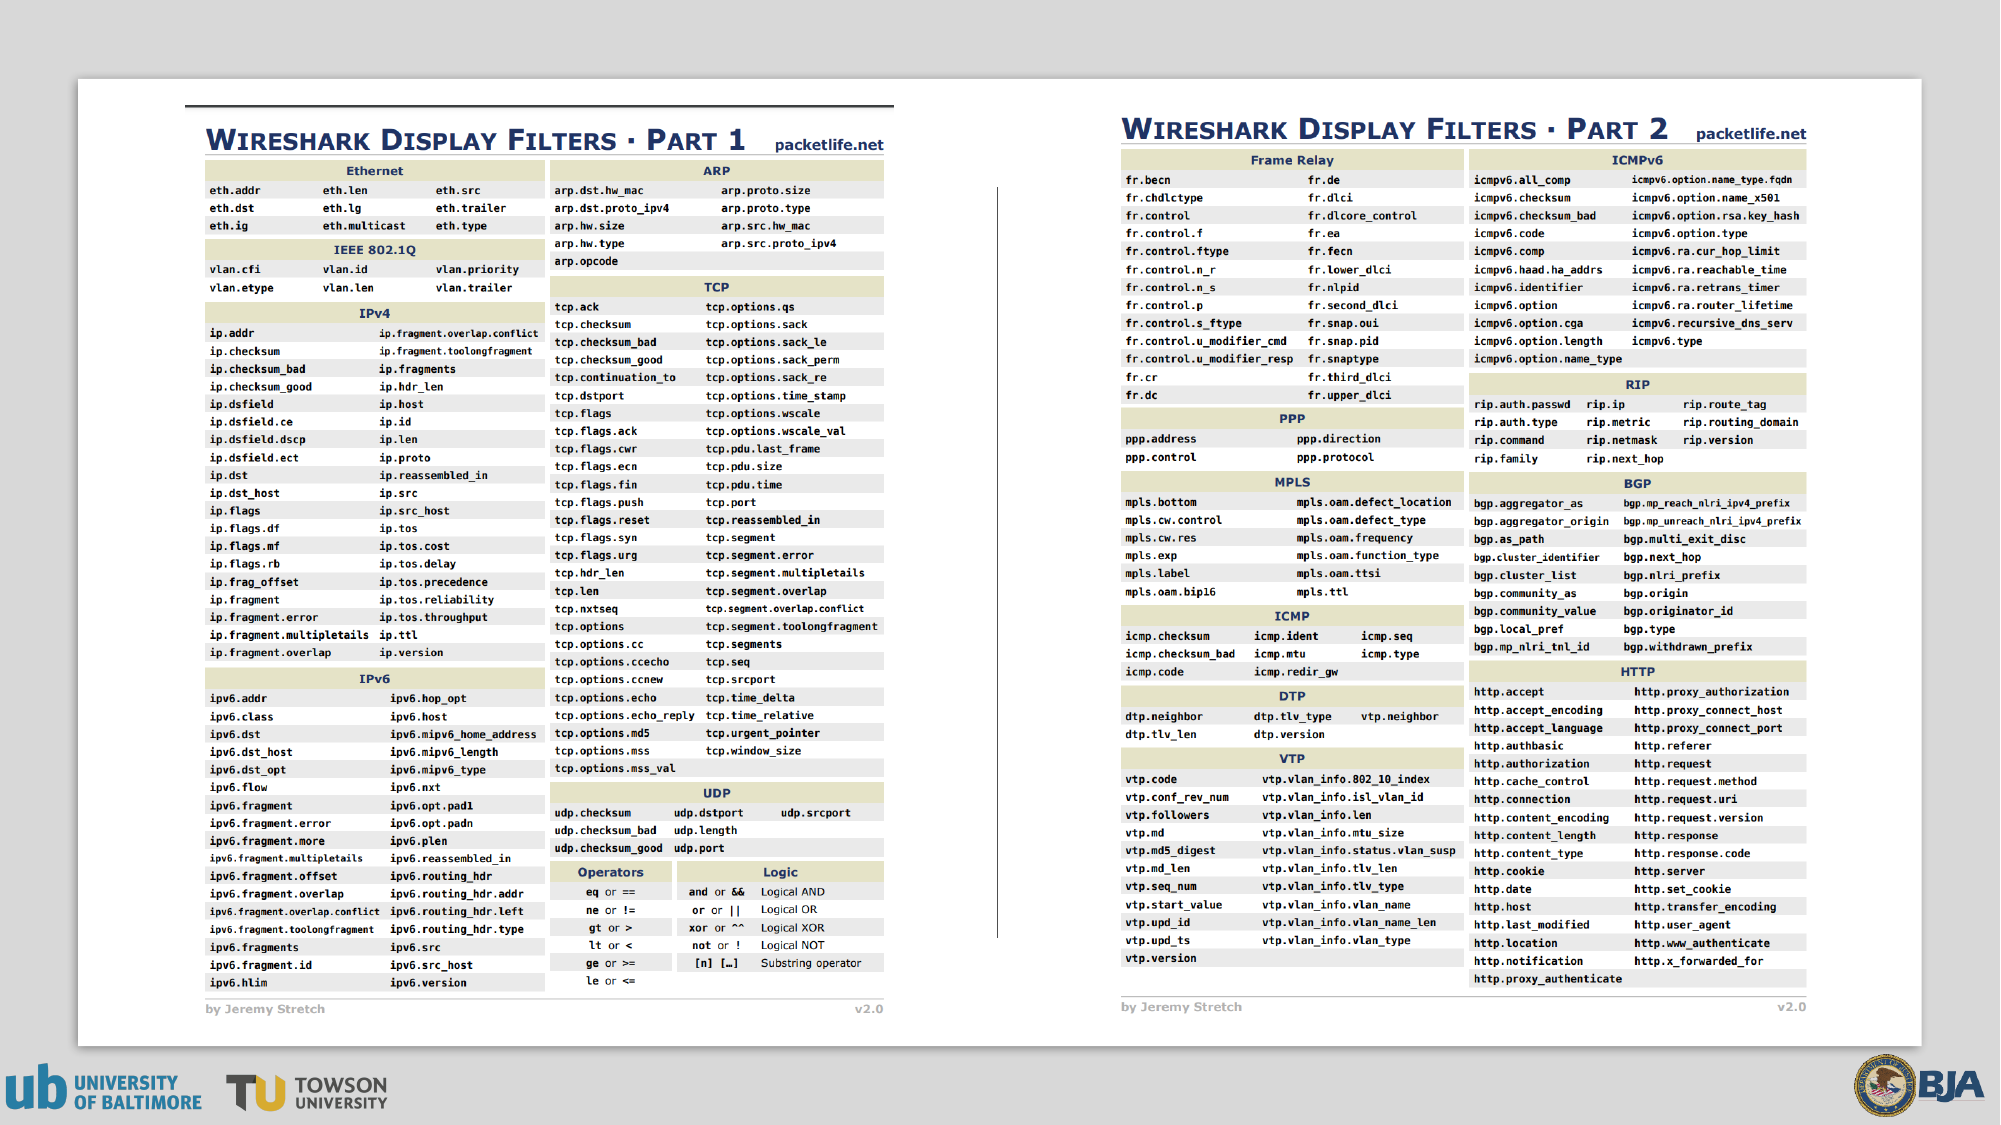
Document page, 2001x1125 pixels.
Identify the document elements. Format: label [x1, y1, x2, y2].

picture [185, 105, 894, 1020]
text_box [0, 0, 2000, 1125]
picture [1107, 105, 1814, 1020]
text_box [77, 78, 1923, 1047]
